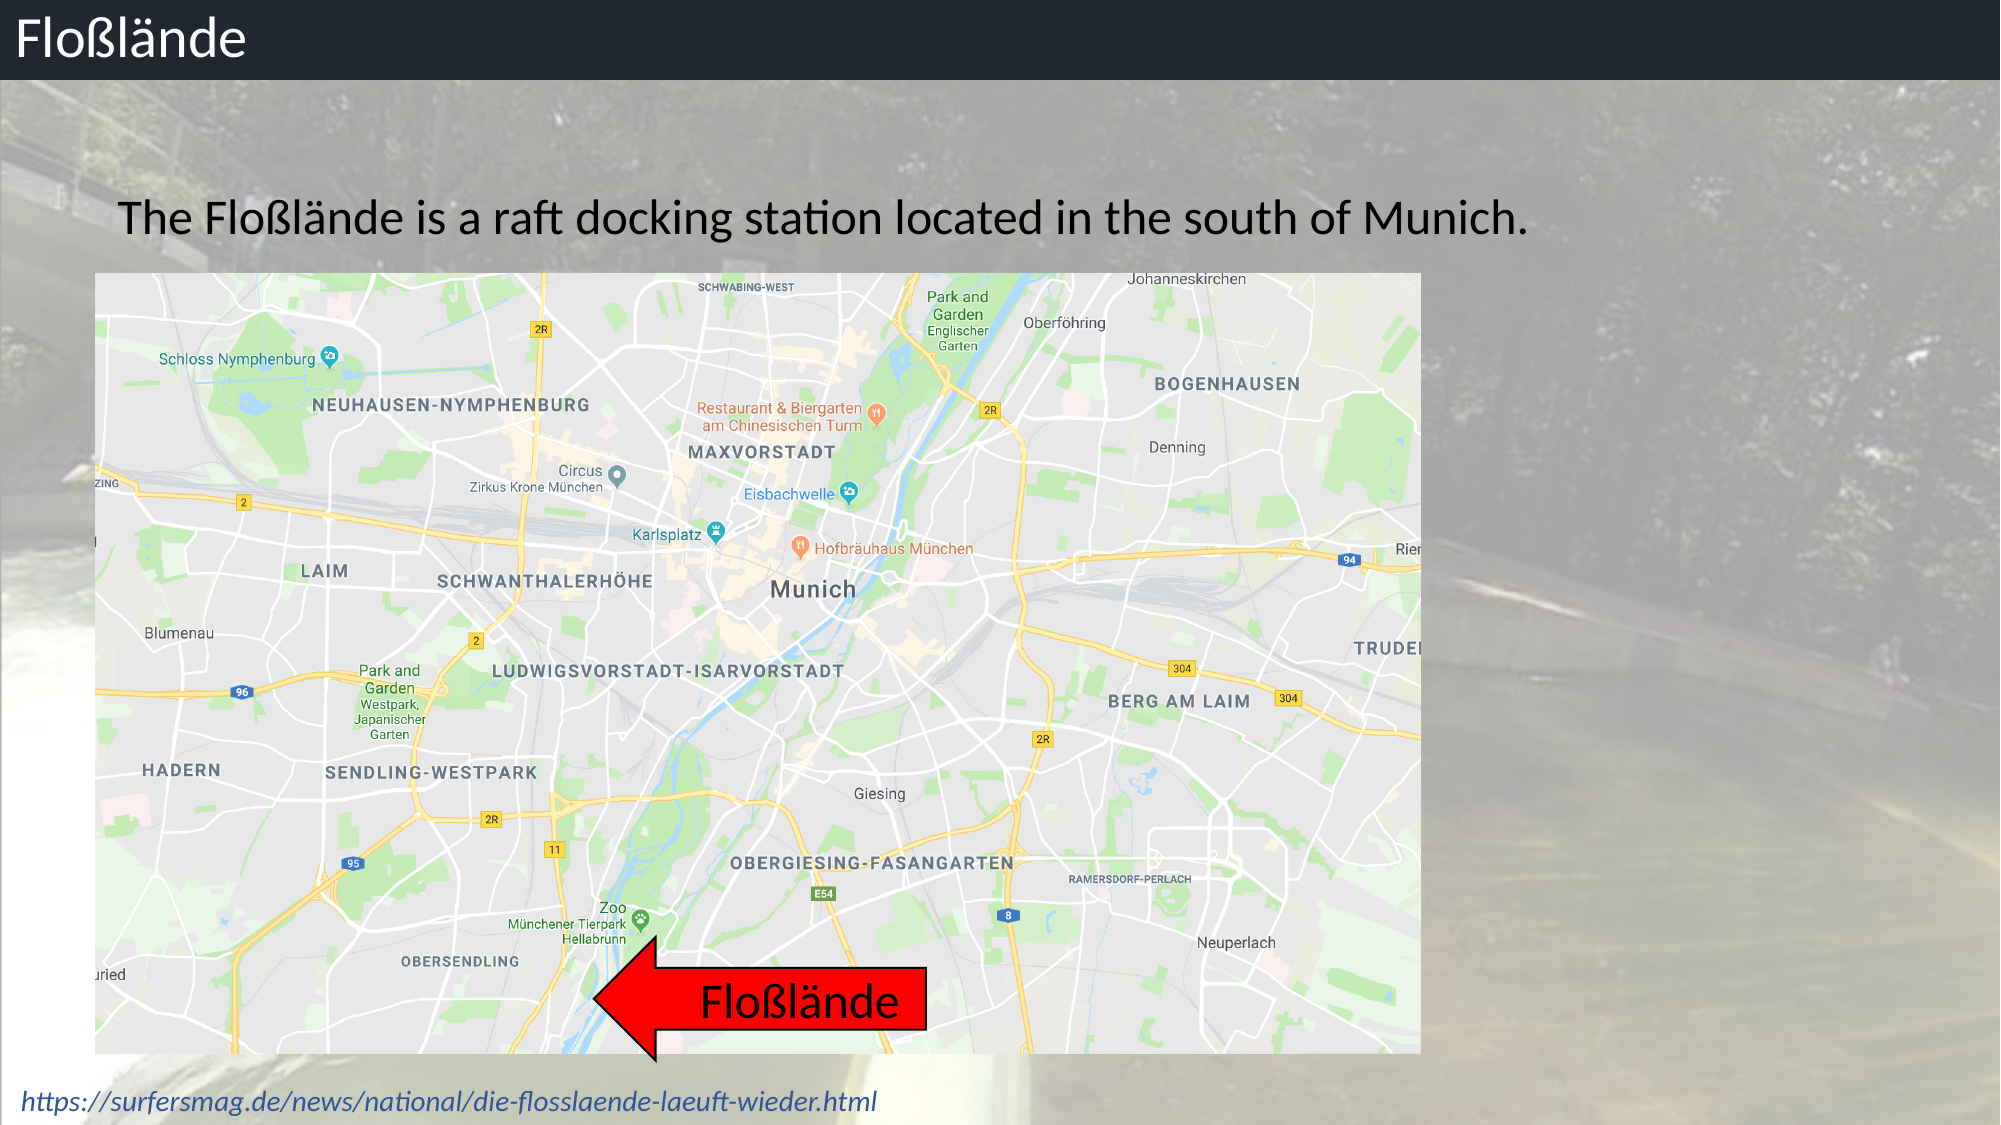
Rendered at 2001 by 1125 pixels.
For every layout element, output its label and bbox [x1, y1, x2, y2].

list [0, 80, 2000, 1125]
picture [95, 273, 1421, 1054]
picture [0, 0, 2000, 80]
